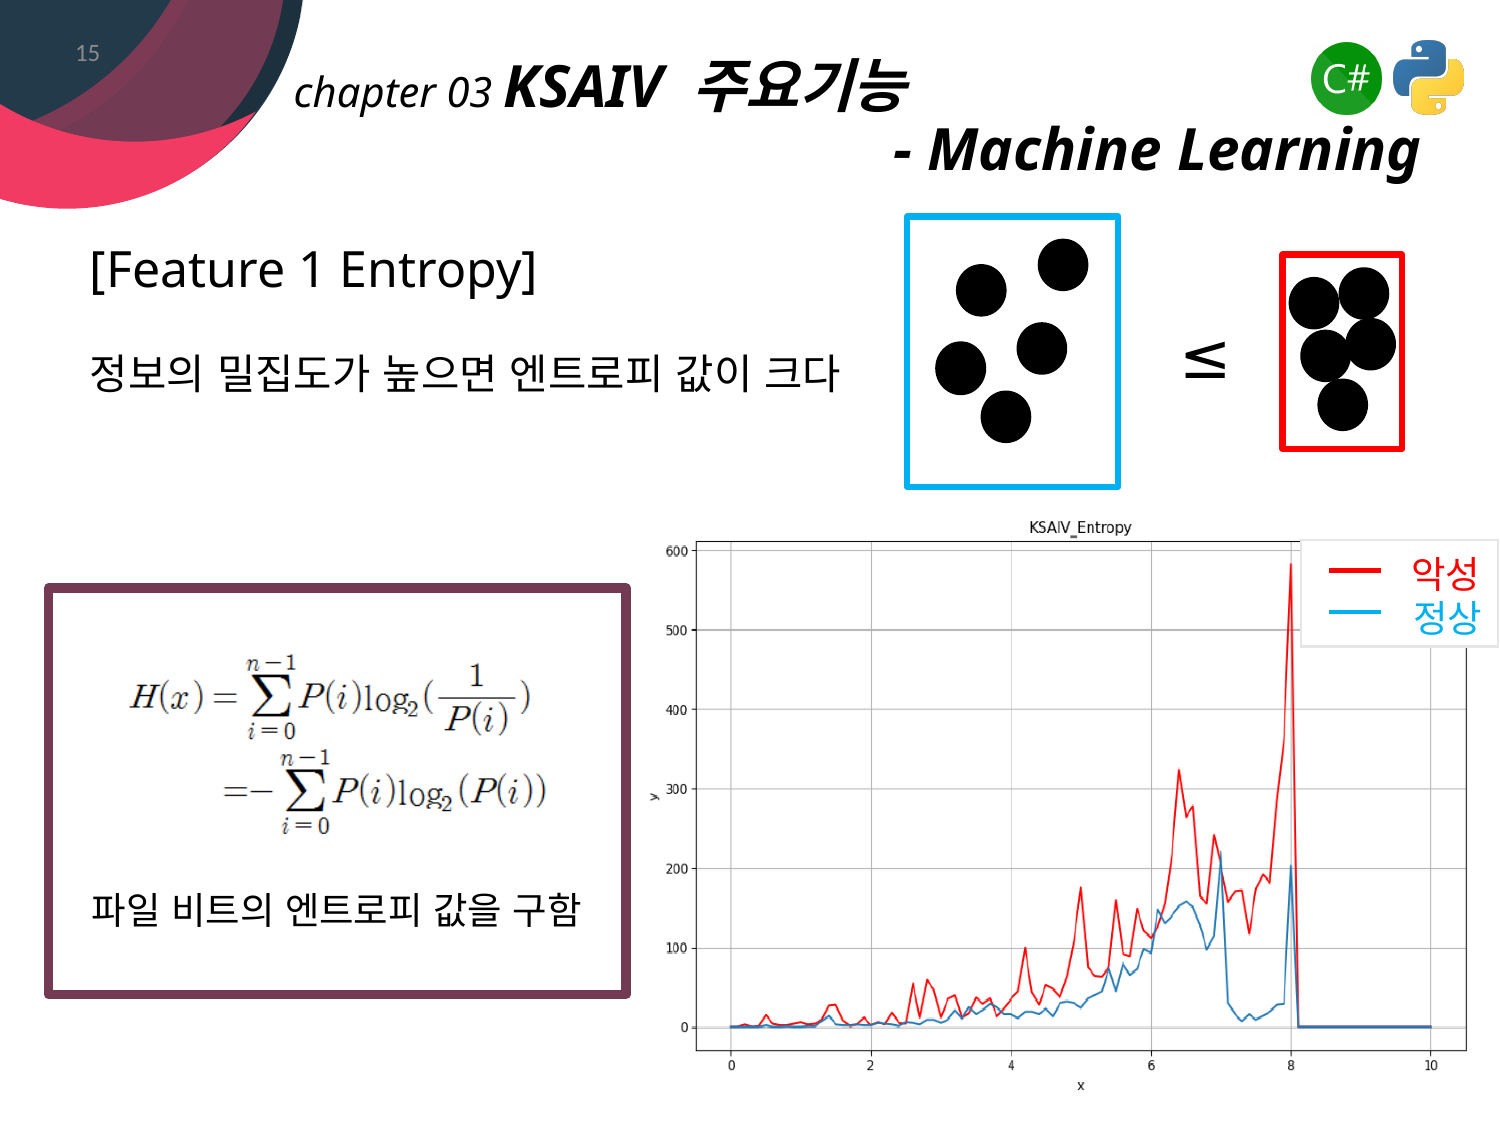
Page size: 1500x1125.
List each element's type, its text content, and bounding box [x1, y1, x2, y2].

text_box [48, 587, 627, 995]
text_box [Feature 1 Entropy] 정보의 밀집도가 높으면 엔트로피 값이 크다 [75, 230, 904, 406]
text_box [1301, 540, 1500, 647]
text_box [906, 216, 1403, 487]
picture [1311, 42, 1382, 115]
picture [641, 510, 1478, 1102]
slide_number 15 [0, 21, 195, 82]
picture [1393, 40, 1464, 115]
